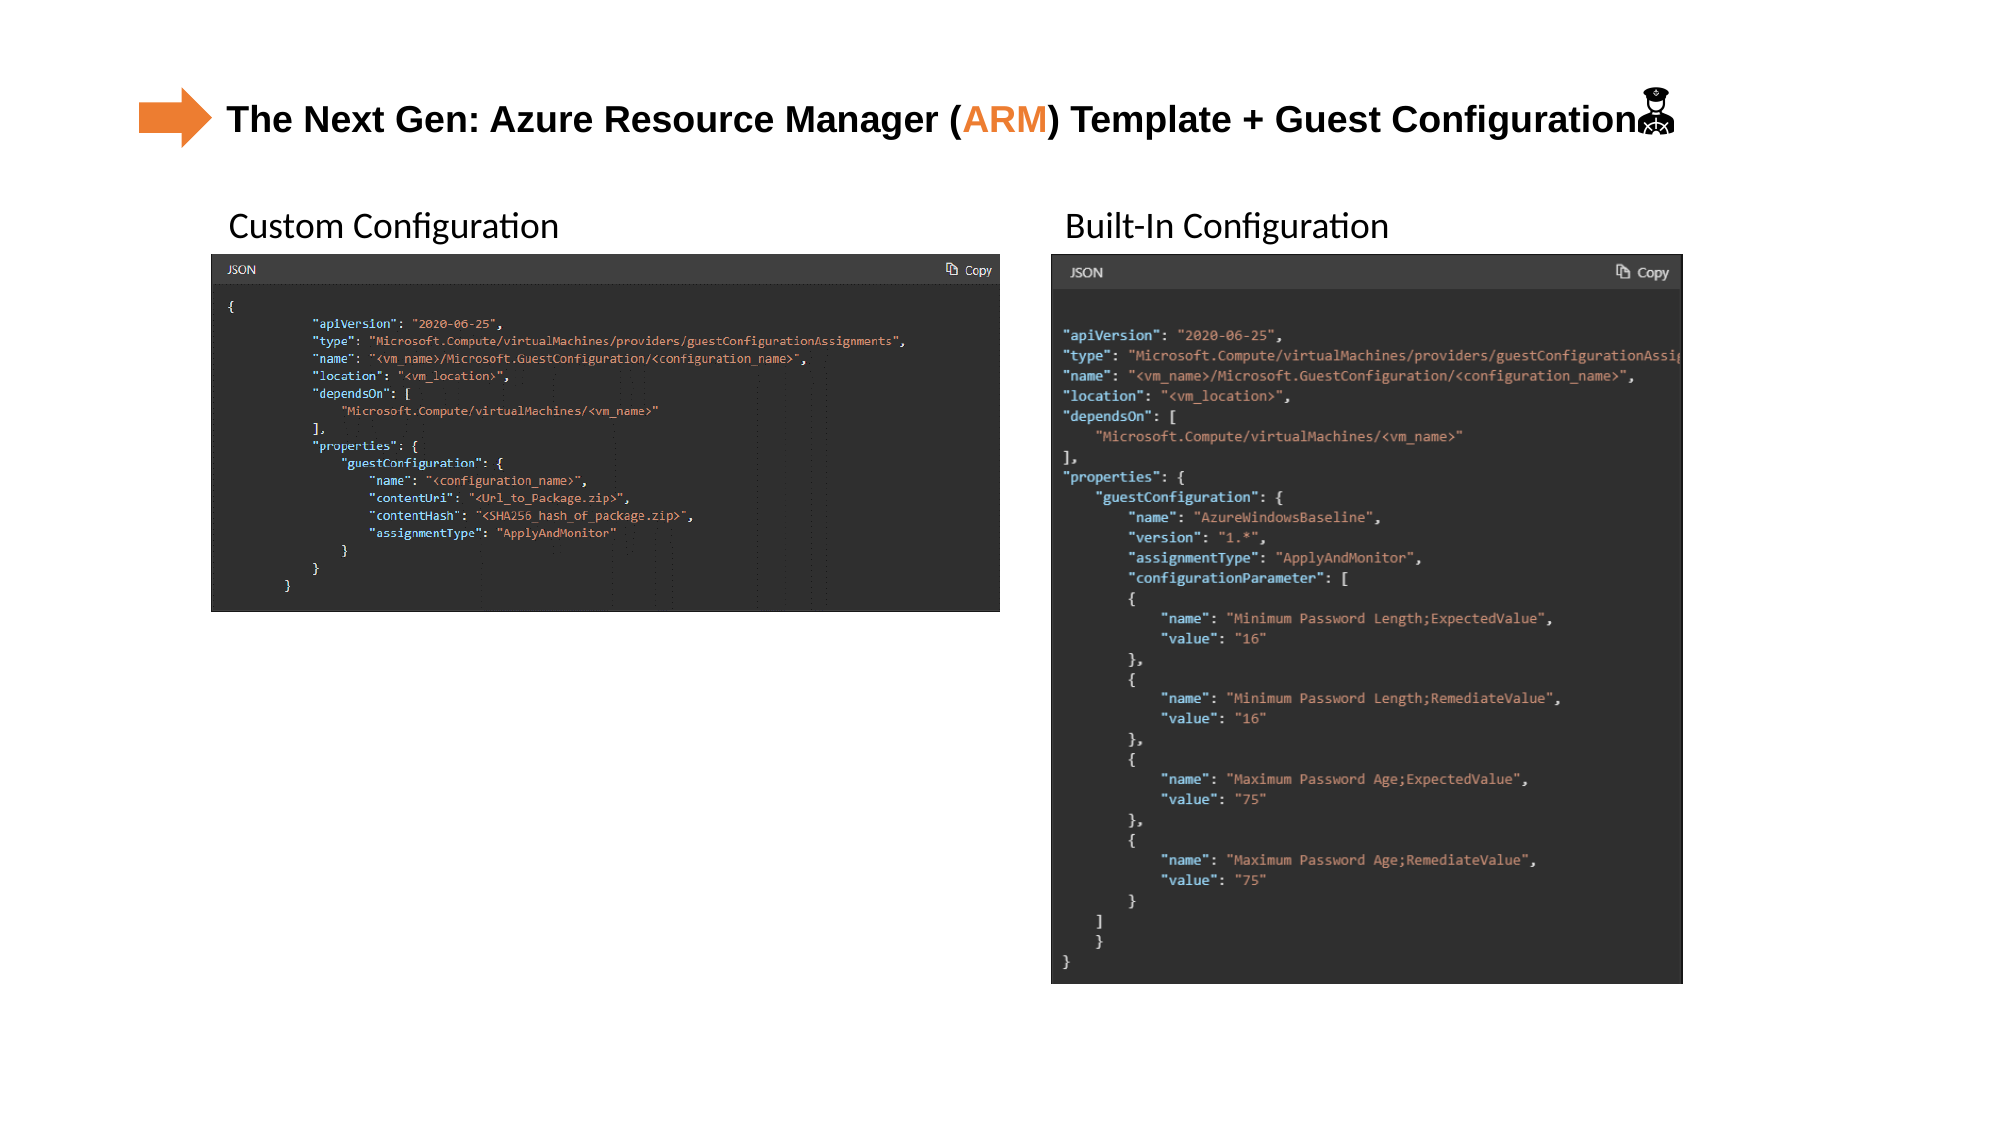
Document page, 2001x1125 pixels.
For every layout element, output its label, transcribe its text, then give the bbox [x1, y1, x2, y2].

text_box [138, 84, 211, 151]
picture [211, 254, 1000, 612]
text_box The Next Gen: Azure Resource Manager (ARM) Template + Guest Configuration [211, 87, 1657, 148]
text_box Built-In Configuration [1050, 193, 1405, 254]
text_box Custom Configuration [214, 193, 576, 254]
picture [1629, 85, 1683, 139]
picture [1050, 254, 1683, 984]
